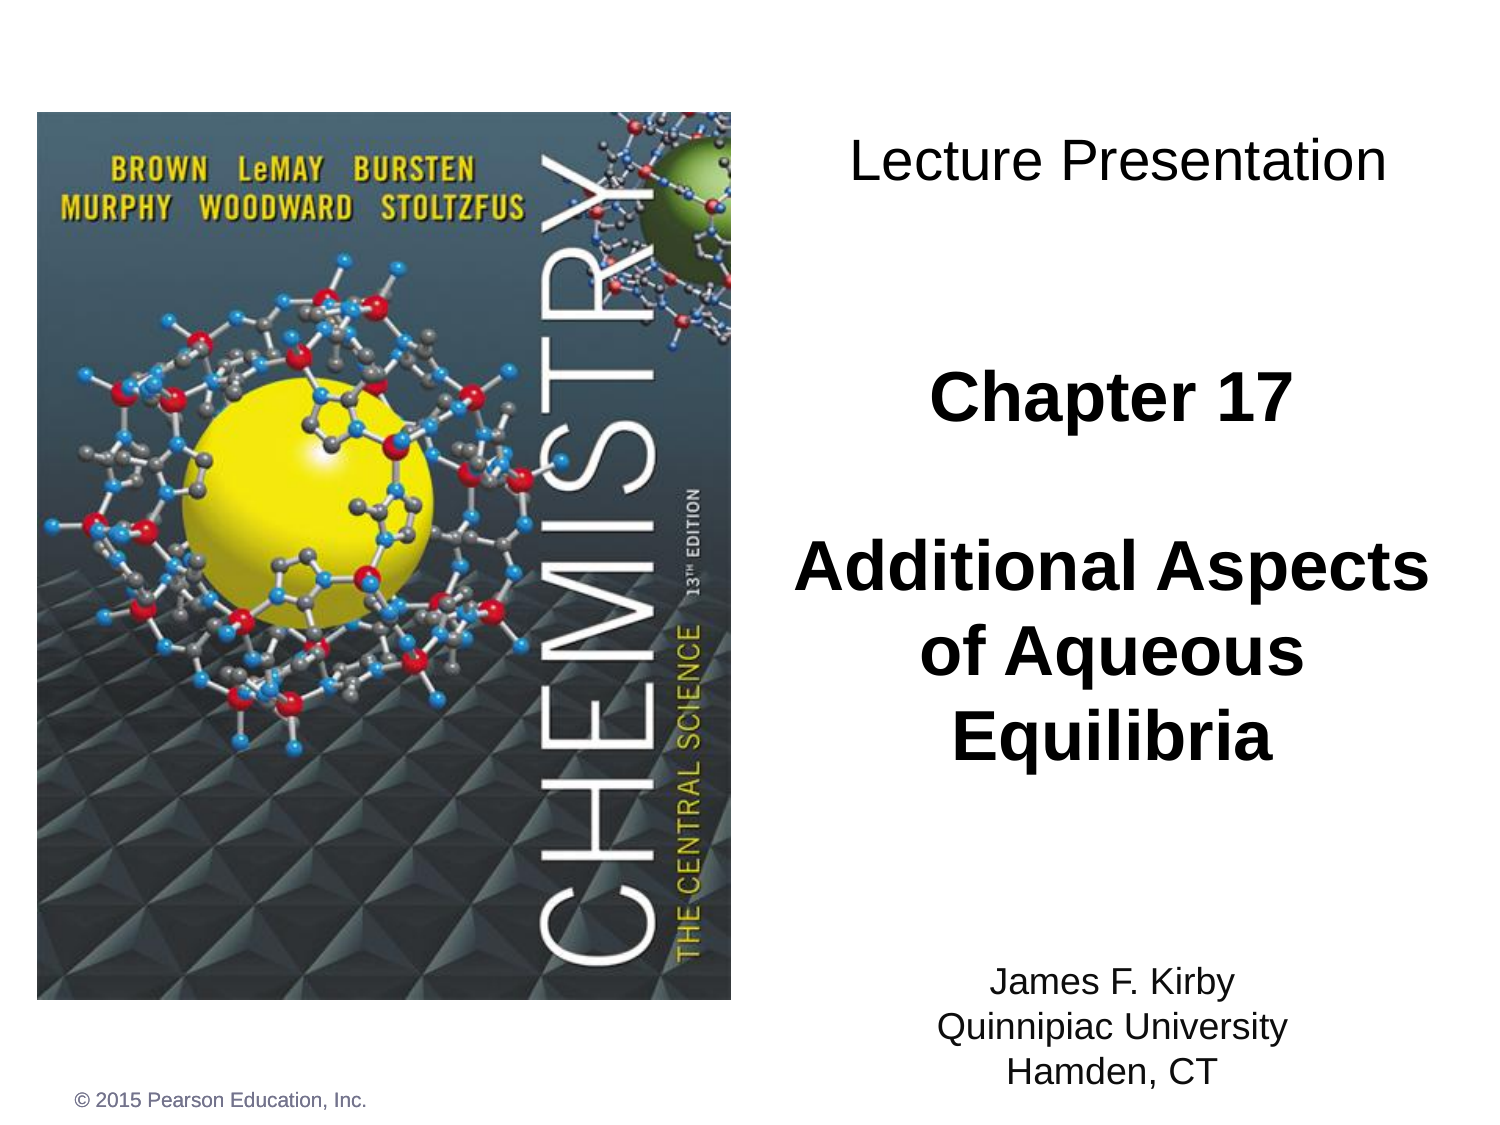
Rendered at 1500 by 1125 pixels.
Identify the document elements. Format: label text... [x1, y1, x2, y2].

text_box James F. Kirby Quinnipiac University Hamden, CT [737, 949, 1488, 1113]
text_box Chapter 17 Additional Aspects of Aqueous Equilibria [737, 275, 1488, 850]
text_box Lecture Presentation [737, 114, 1500, 200]
text_box © 2015 Pearson Education, Inc. [59, 1079, 1410, 1120]
picture [37, 112, 732, 1001]
